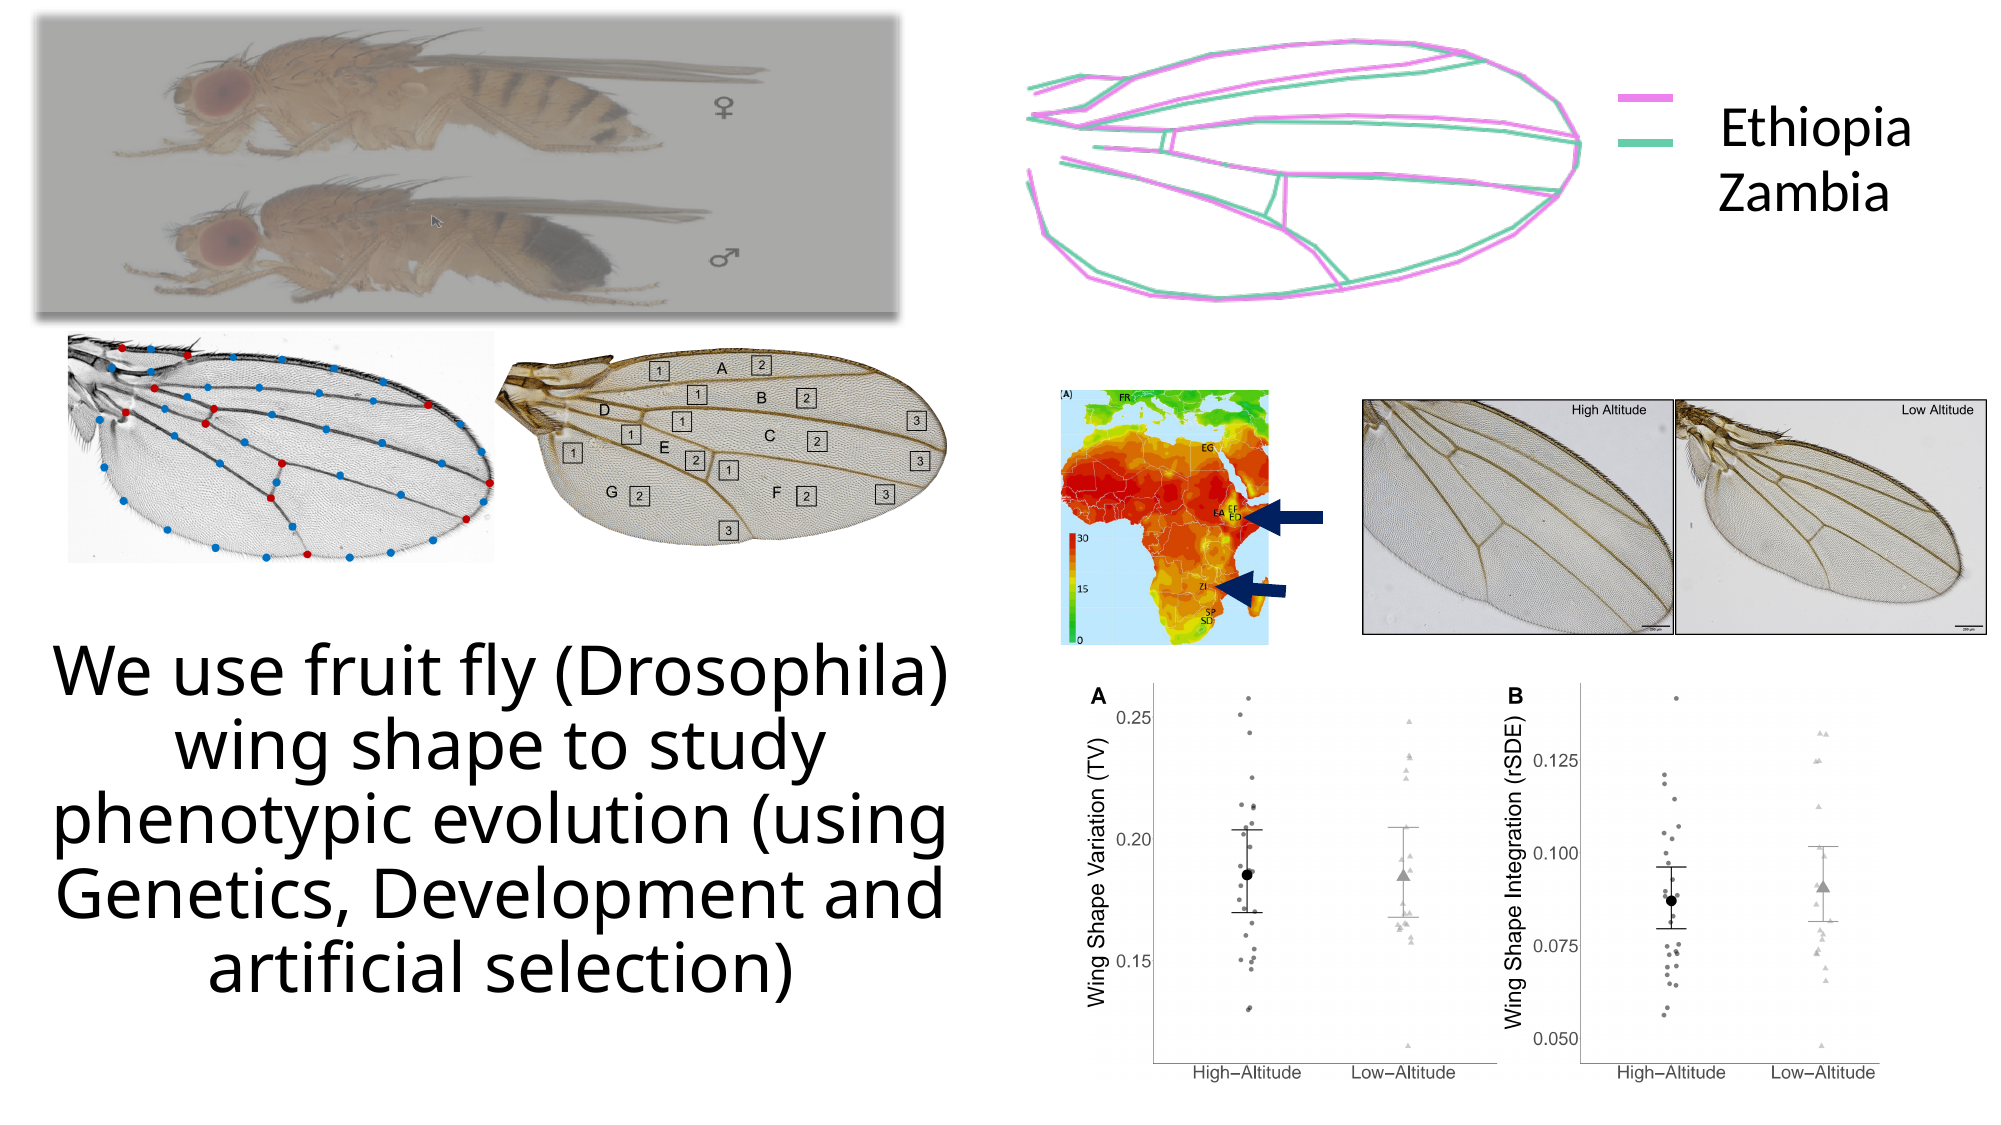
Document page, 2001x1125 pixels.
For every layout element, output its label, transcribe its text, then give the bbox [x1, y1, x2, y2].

picture [1362, 397, 1987, 635]
picture [35, 6, 898, 312]
picture [1082, 683, 1880, 1084]
text_box Ethiopia [1705, 80, 2000, 166]
picture [1060, 390, 1269, 645]
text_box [1214, 586, 1286, 592]
text_box Zambia [1703, 145, 1959, 230]
title We use fruit fly (Drosophila) wing shape to study phenotypic evolution (using Genetics, Development and artificial selection) [35, 623, 968, 1016]
picture [67, 331, 947, 563]
picture [951, 4, 1631, 343]
